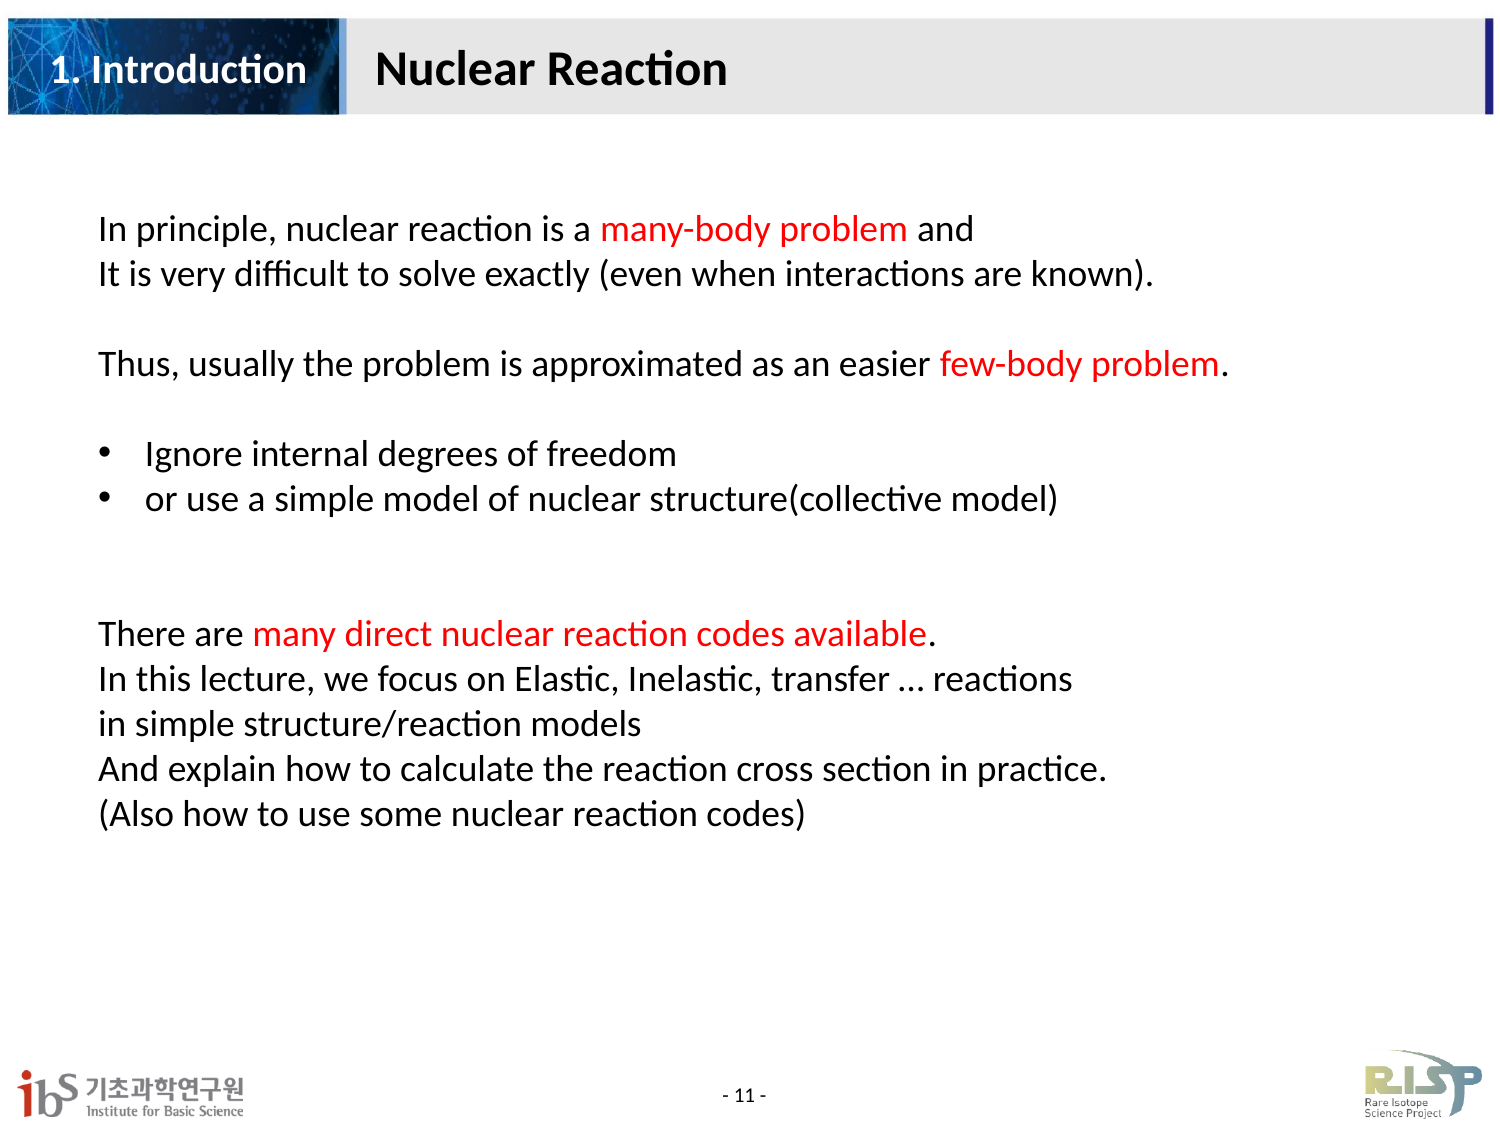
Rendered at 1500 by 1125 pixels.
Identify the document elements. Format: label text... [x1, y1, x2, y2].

picture [1364, 1049, 1482, 1119]
text_box In principle, nuclear reaction is a many-body problem and It is very difficult to solve exactly (even when interactions are known). Thus, usually the problem is approximated as an easier few-body problem. Ignore internal degrees of freedom or use a simple model of nuclear structure(collective model) There are many direct nuclear reaction codes available. In this lecture, we focus on Elastic, Inelastic, transfer … reactions in simple structure/reaction models And explain how to calculate the reaction cross section in practice. (Also how to use some nuclear reaction codes) [83, 196, 1245, 887]
picture [2, 10, 1500, 130]
picture [17, 1070, 243, 1117]
